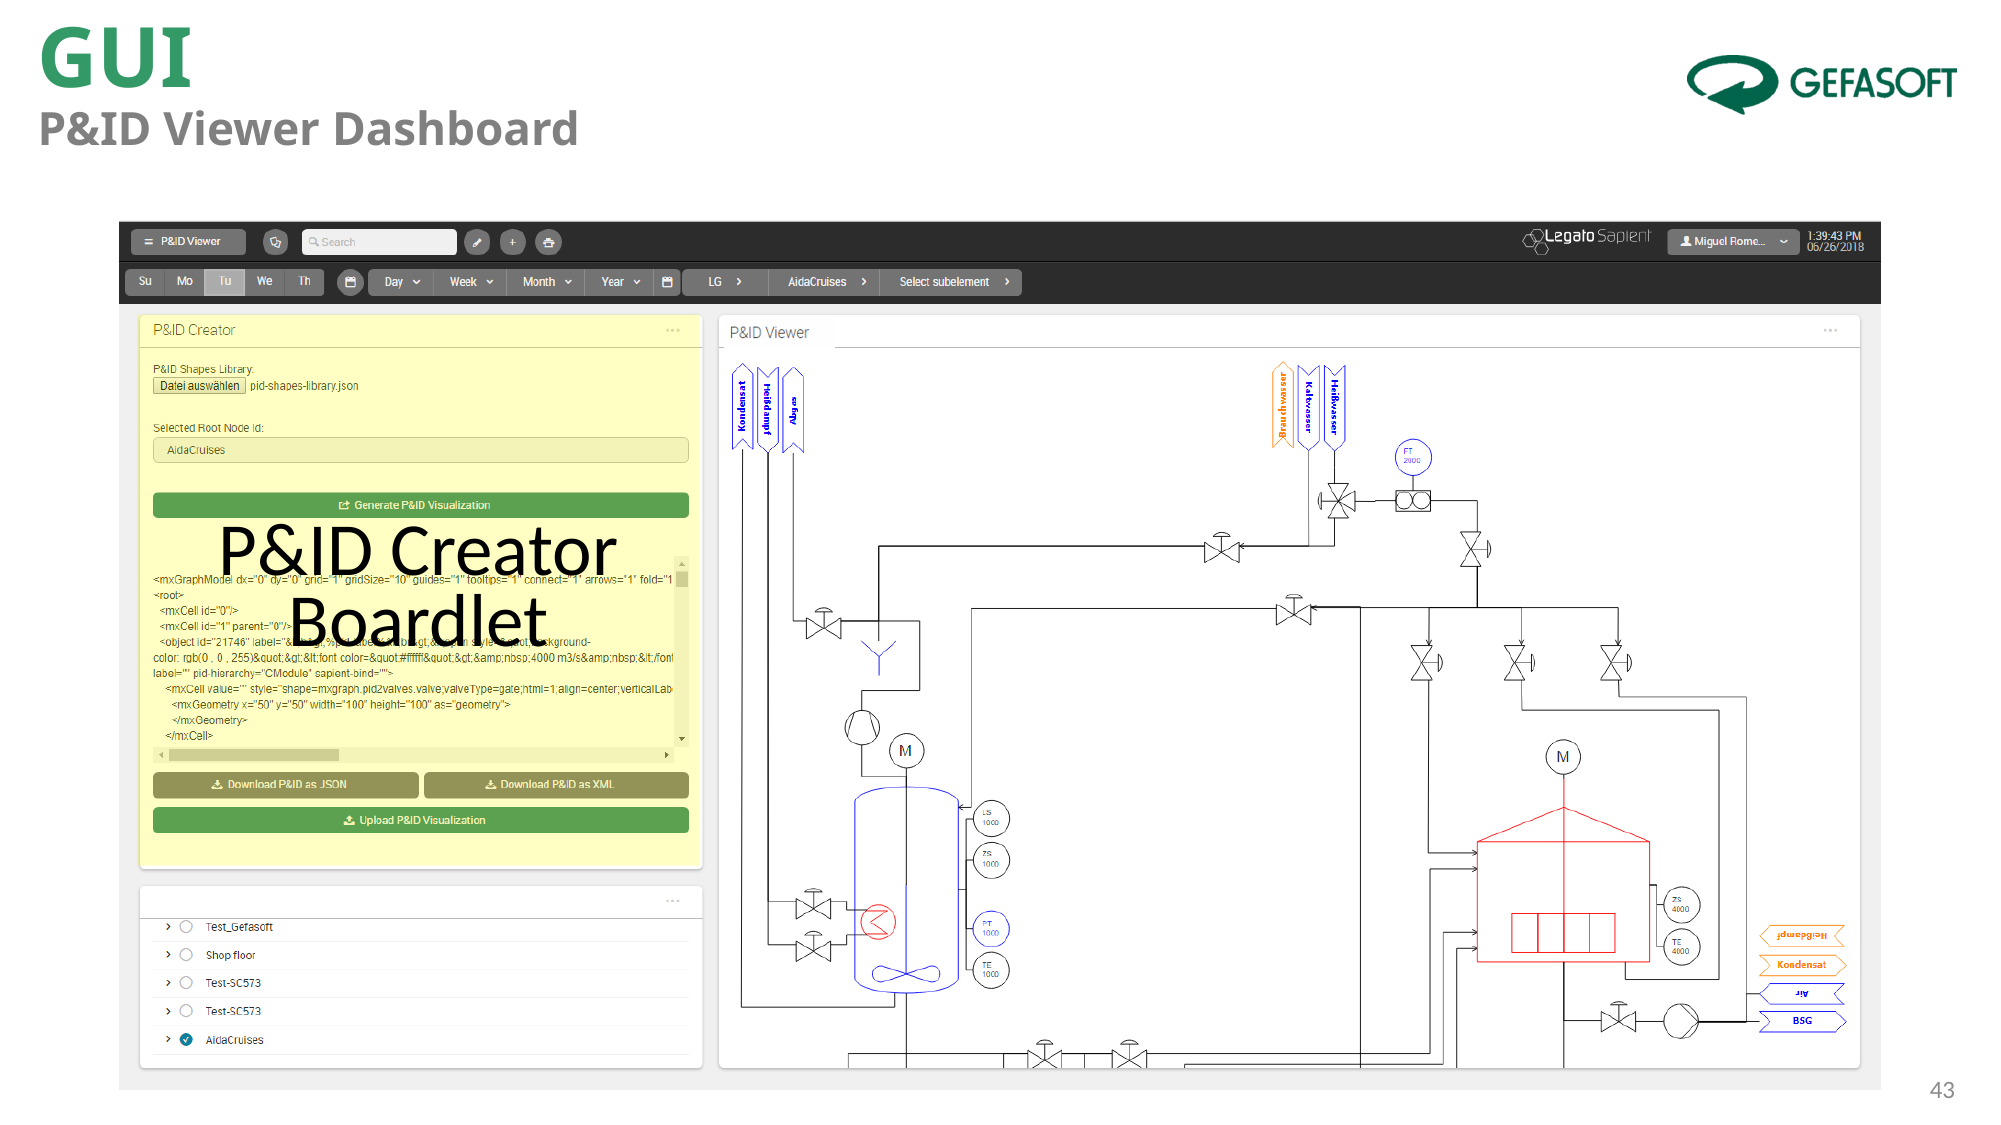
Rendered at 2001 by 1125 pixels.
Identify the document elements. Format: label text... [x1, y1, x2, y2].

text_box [119, 220, 1881, 1090]
slide_number 43 [1520, 1058, 1971, 1119]
picture [1687, 55, 1957, 115]
text_box GUI P&ID Viewer Dashboard [22, 3, 1978, 168]
